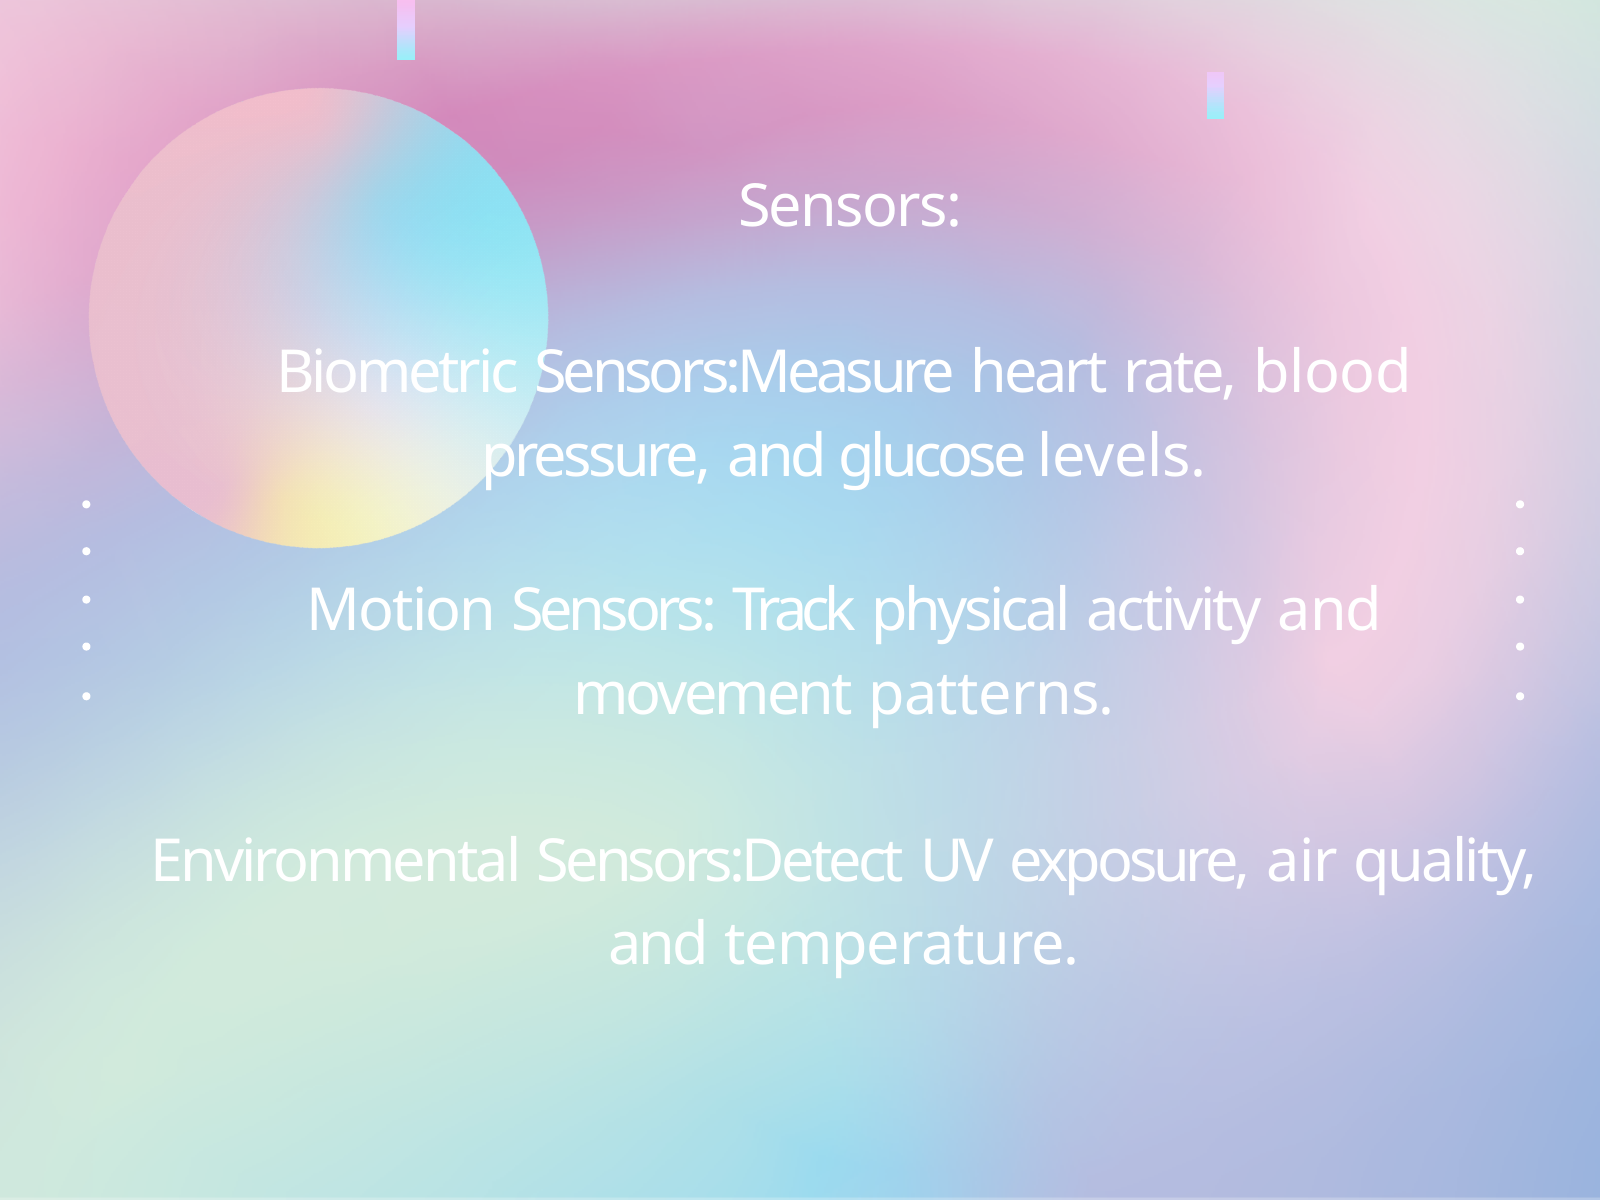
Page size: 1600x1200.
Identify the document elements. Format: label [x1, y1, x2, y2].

text_box [0, 0, 1600, 1200]
